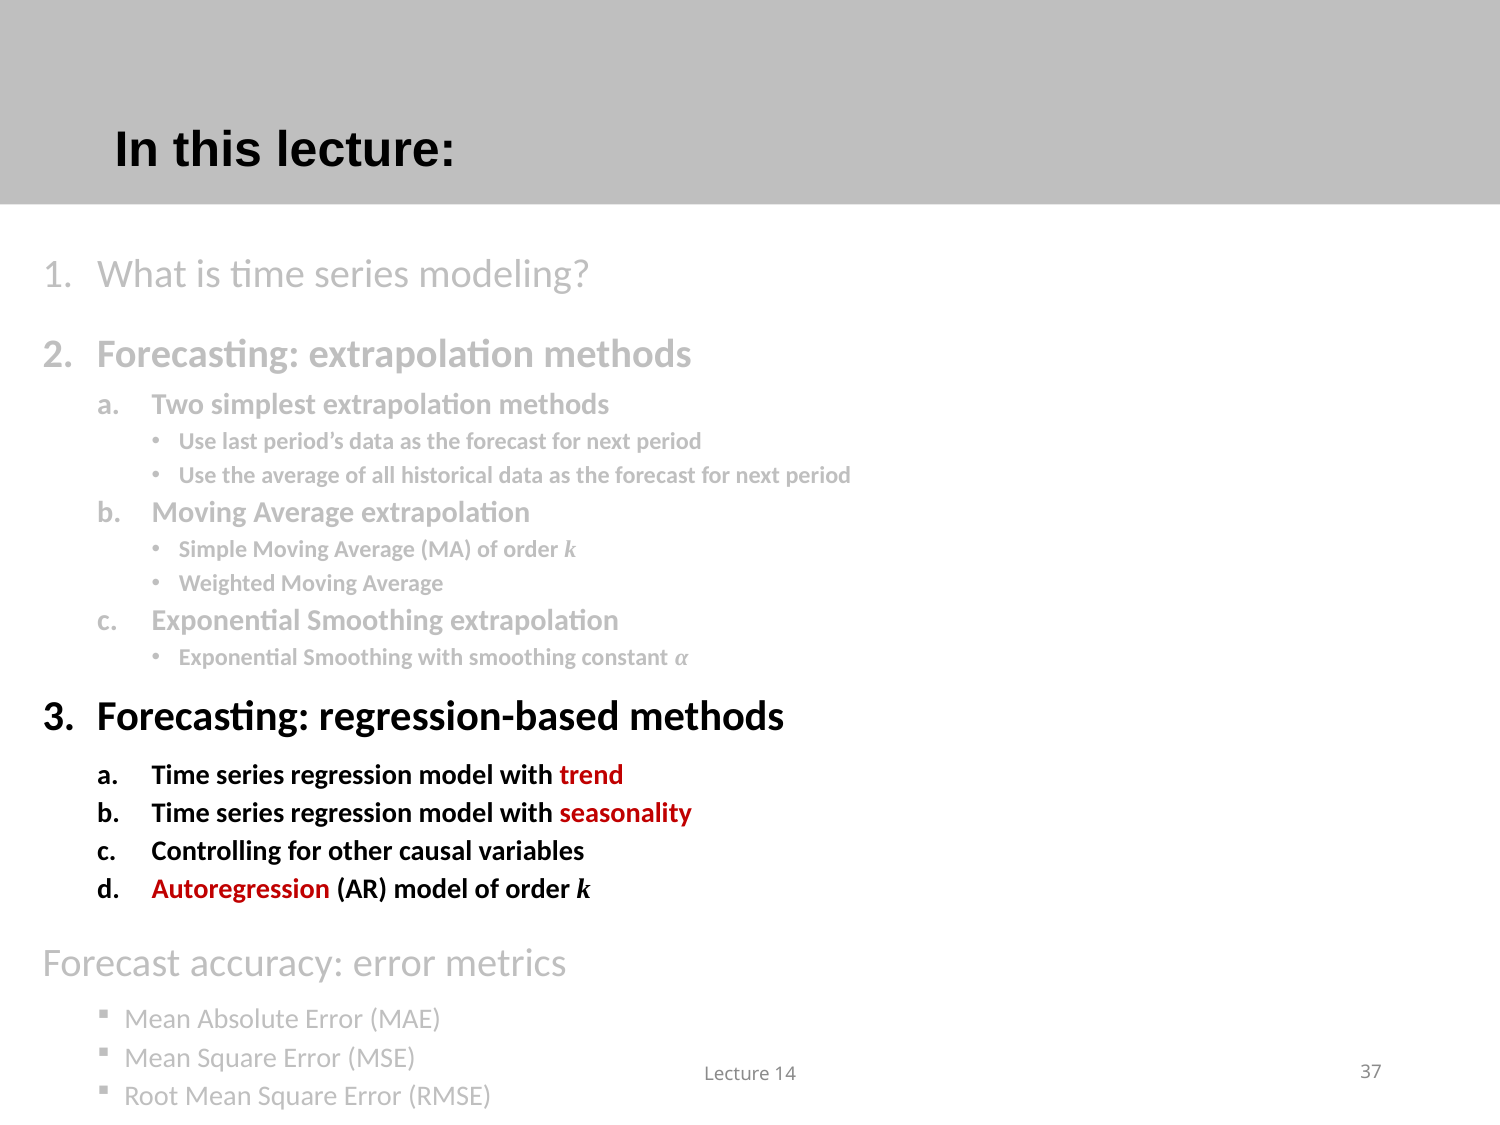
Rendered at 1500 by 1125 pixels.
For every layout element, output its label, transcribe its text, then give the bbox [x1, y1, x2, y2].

footer Lecture 14 [496, 1042, 1004, 1103]
list What is time series modeling? Forecasting: extrapolation methods Two simplest extrapolation methods Use last period’s data as the forecast for next period Use the average of all historical data as the forecast for next period Moving Average extrapolation Simple Moving Average (MA) of order k Weighted Moving Average Exponential Smoothing extrapolation Exponential Smoothing with smoothing constant α Forecasting: regression-based methods Time series regression model with trend Time series regression model with seasonality Controlling for other causal variables Autoregression (AR) model of order k Forecast accuracy: error metrics Mean Absolute Error (MAE) Mean Square Error (MSE) Root Mean Square Error (RMSE) [27, 245, 1466, 1119]
slide_number 37 [1059, 1042, 1397, 1103]
title In this lecture: [99, 41, 1394, 259]
text_box [0, 0, 1500, 205]
